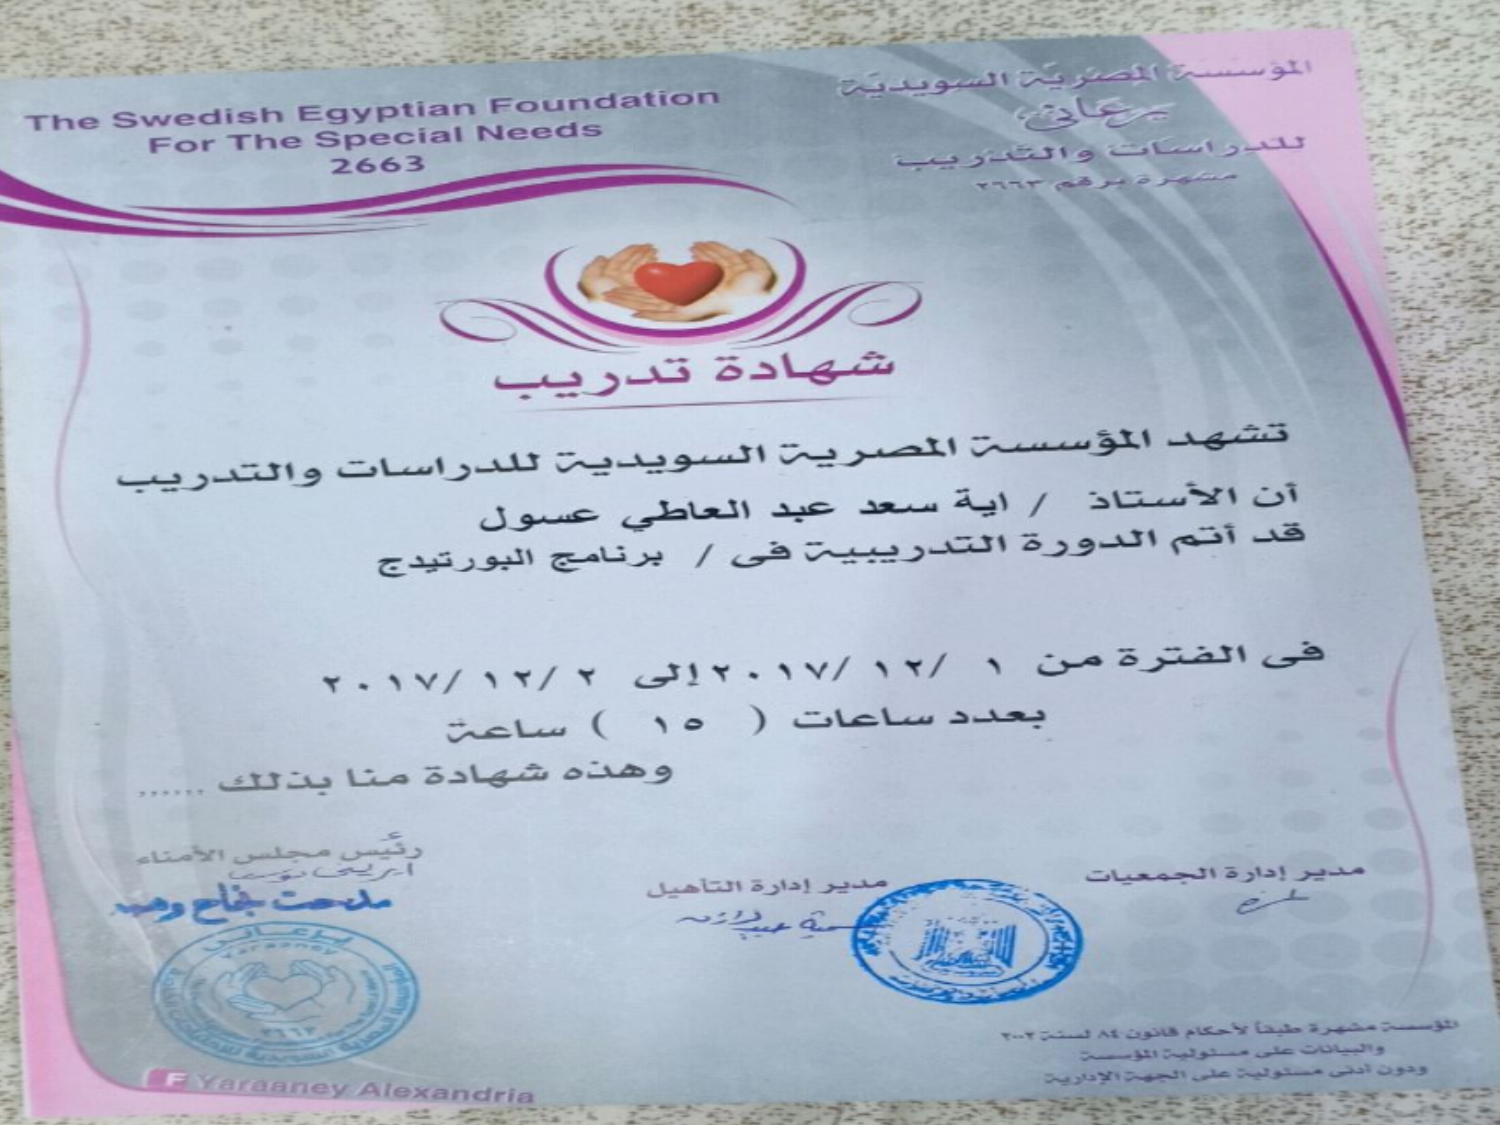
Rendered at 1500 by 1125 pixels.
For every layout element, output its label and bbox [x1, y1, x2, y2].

list [0, 0, 1500, 1125]
